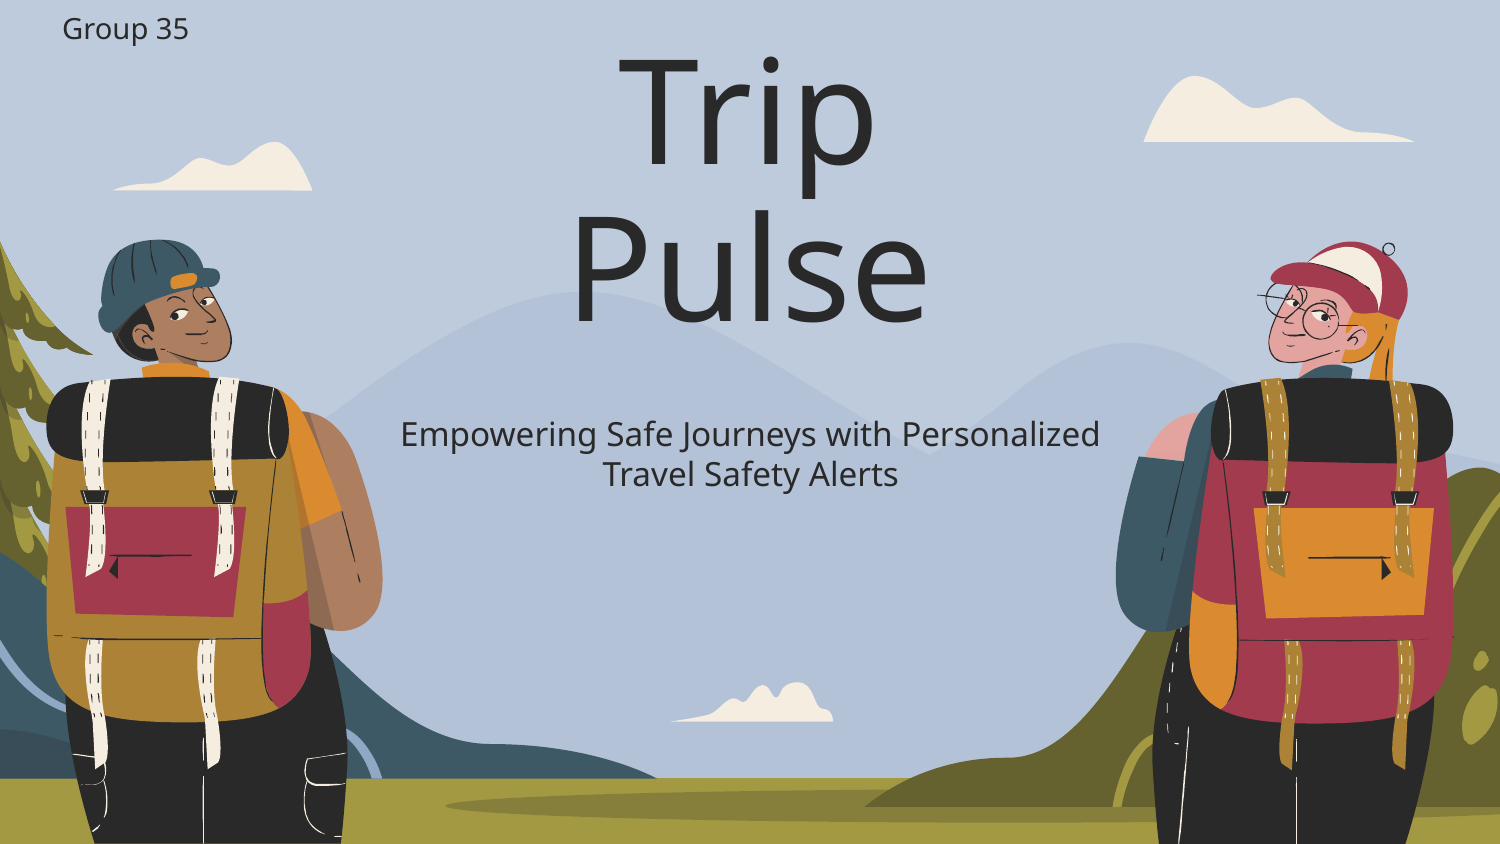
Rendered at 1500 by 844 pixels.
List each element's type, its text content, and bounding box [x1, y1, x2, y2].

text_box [1098, 241, 1460, 844]
subtitle Empowering Safe Journeys with Personalized Travel Safety Alerts [405, 398, 1093, 524]
text_box [112, 141, 313, 191]
title Trip Pulse [419, 38, 1080, 489]
text_box Group 35 [0, 0, 252, 109]
text_box [1143, 75, 1415, 142]
text_box [669, 682, 834, 722]
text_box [39, 239, 401, 844]
